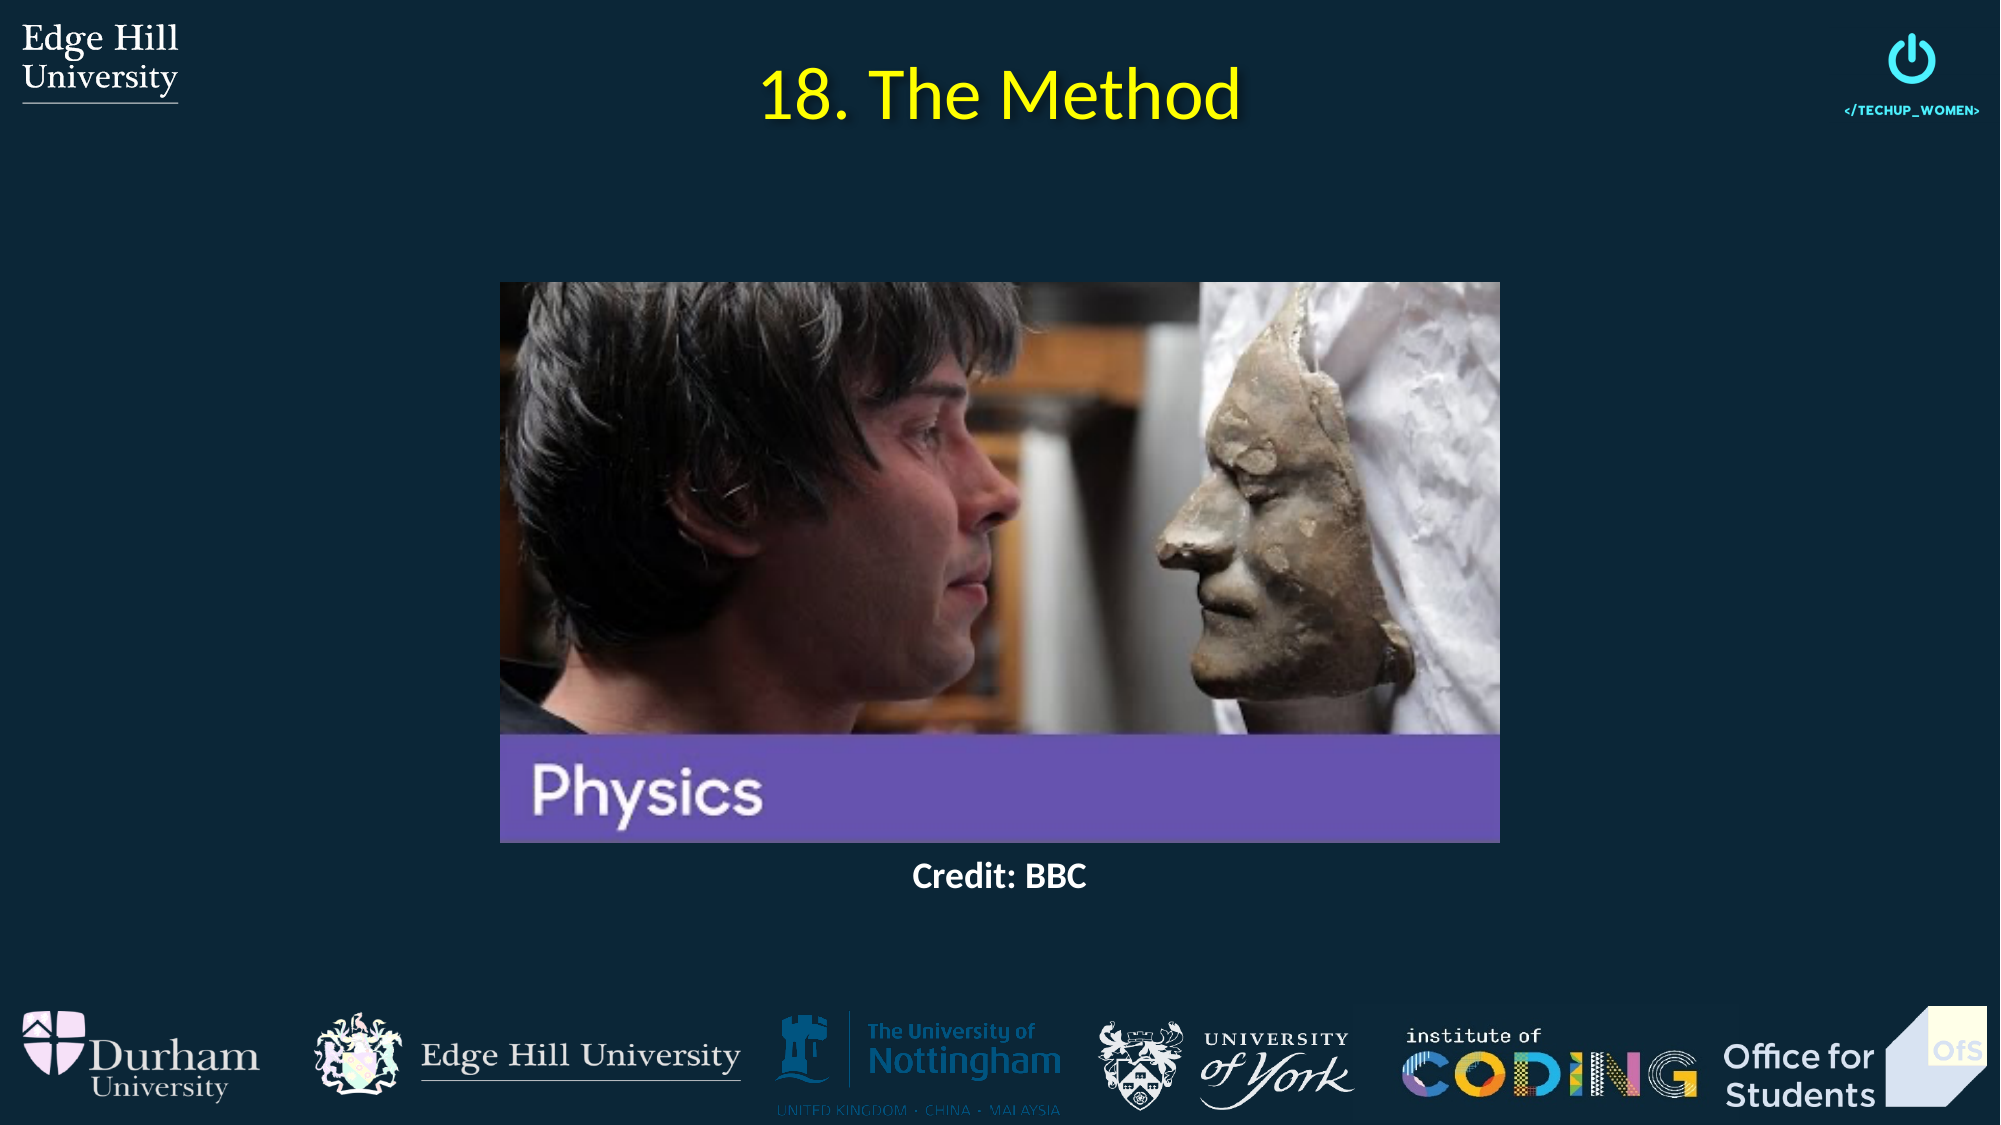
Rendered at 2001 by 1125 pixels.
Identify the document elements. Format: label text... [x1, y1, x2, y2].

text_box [499, 281, 1500, 844]
picture [764, 1006, 1071, 1123]
picture [14, 17, 186, 114]
picture [1829, 0, 2000, 146]
picture [1353, 1004, 1739, 1123]
text_box 18. The Method [528, 37, 1472, 142]
text_box Credit: BBC [897, 844, 1103, 904]
